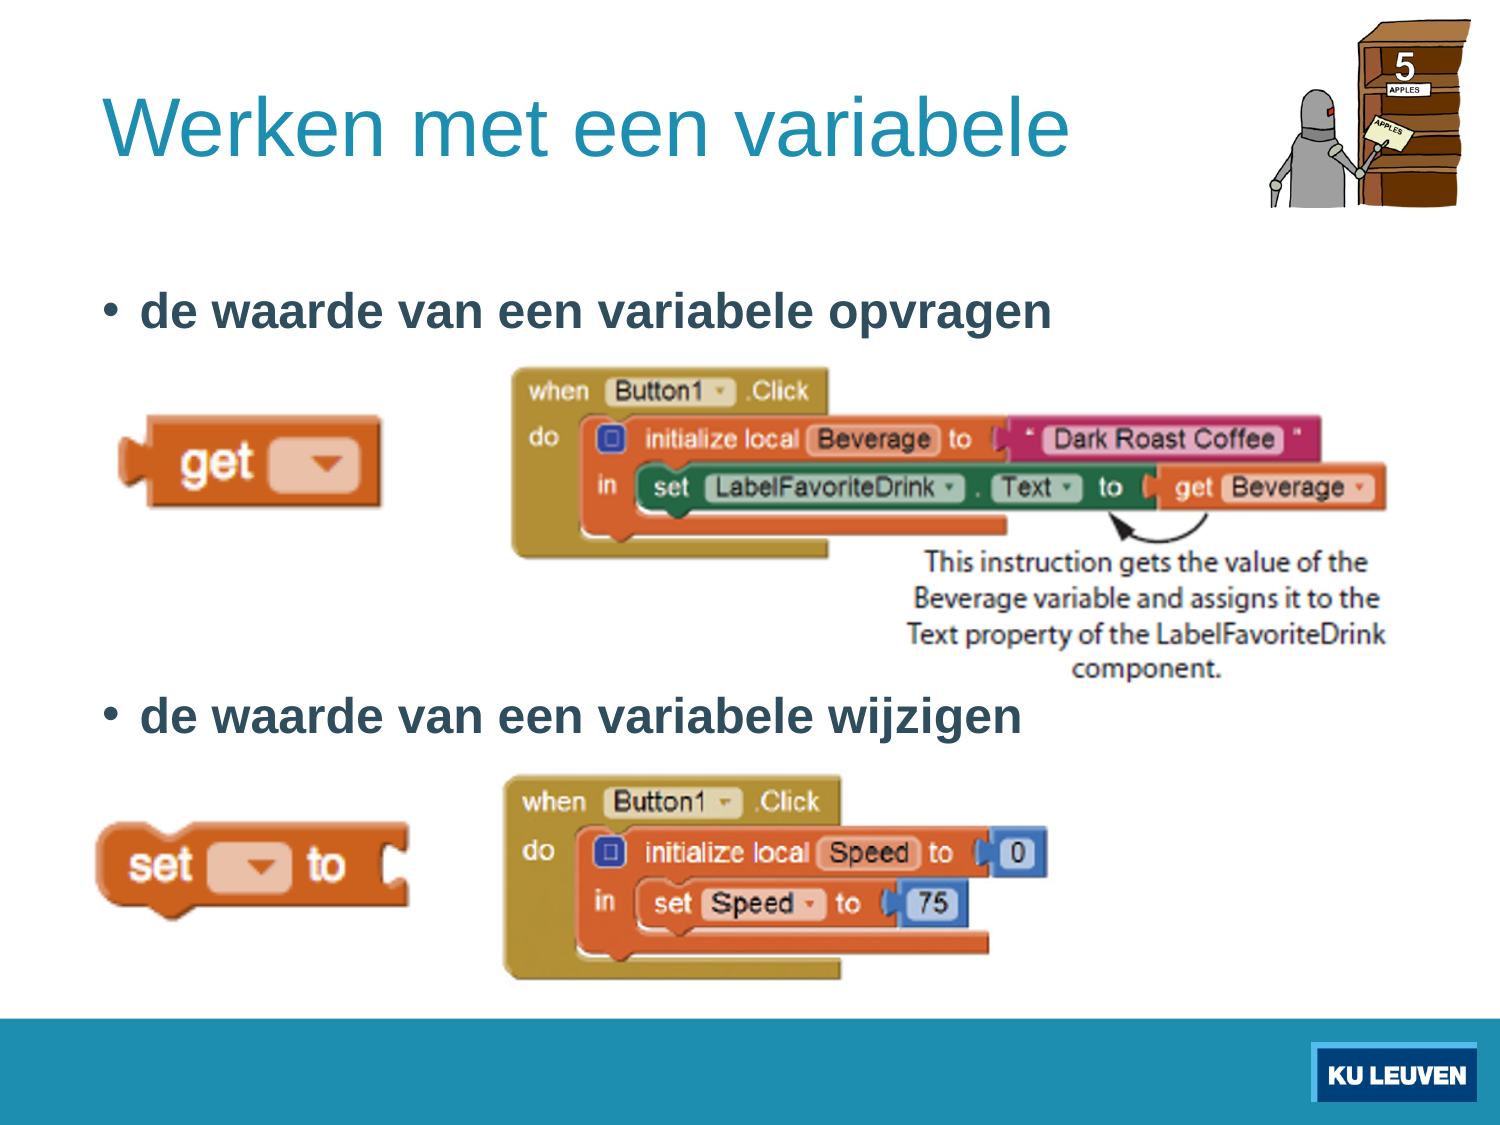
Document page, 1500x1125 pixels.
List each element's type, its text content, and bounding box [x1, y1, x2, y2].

picture [498, 354, 1401, 714]
list de waarde van een variabele opvragen de waarde van een variabele wijzigen [94, 271, 1406, 993]
picture [94, 381, 451, 571]
title Werken met een variabele [93, 34, 1406, 225]
picture [1269, 18, 1471, 209]
picture [1311, 1042, 1477, 1102]
picture [498, 764, 1054, 988]
picture [66, 798, 479, 947]
